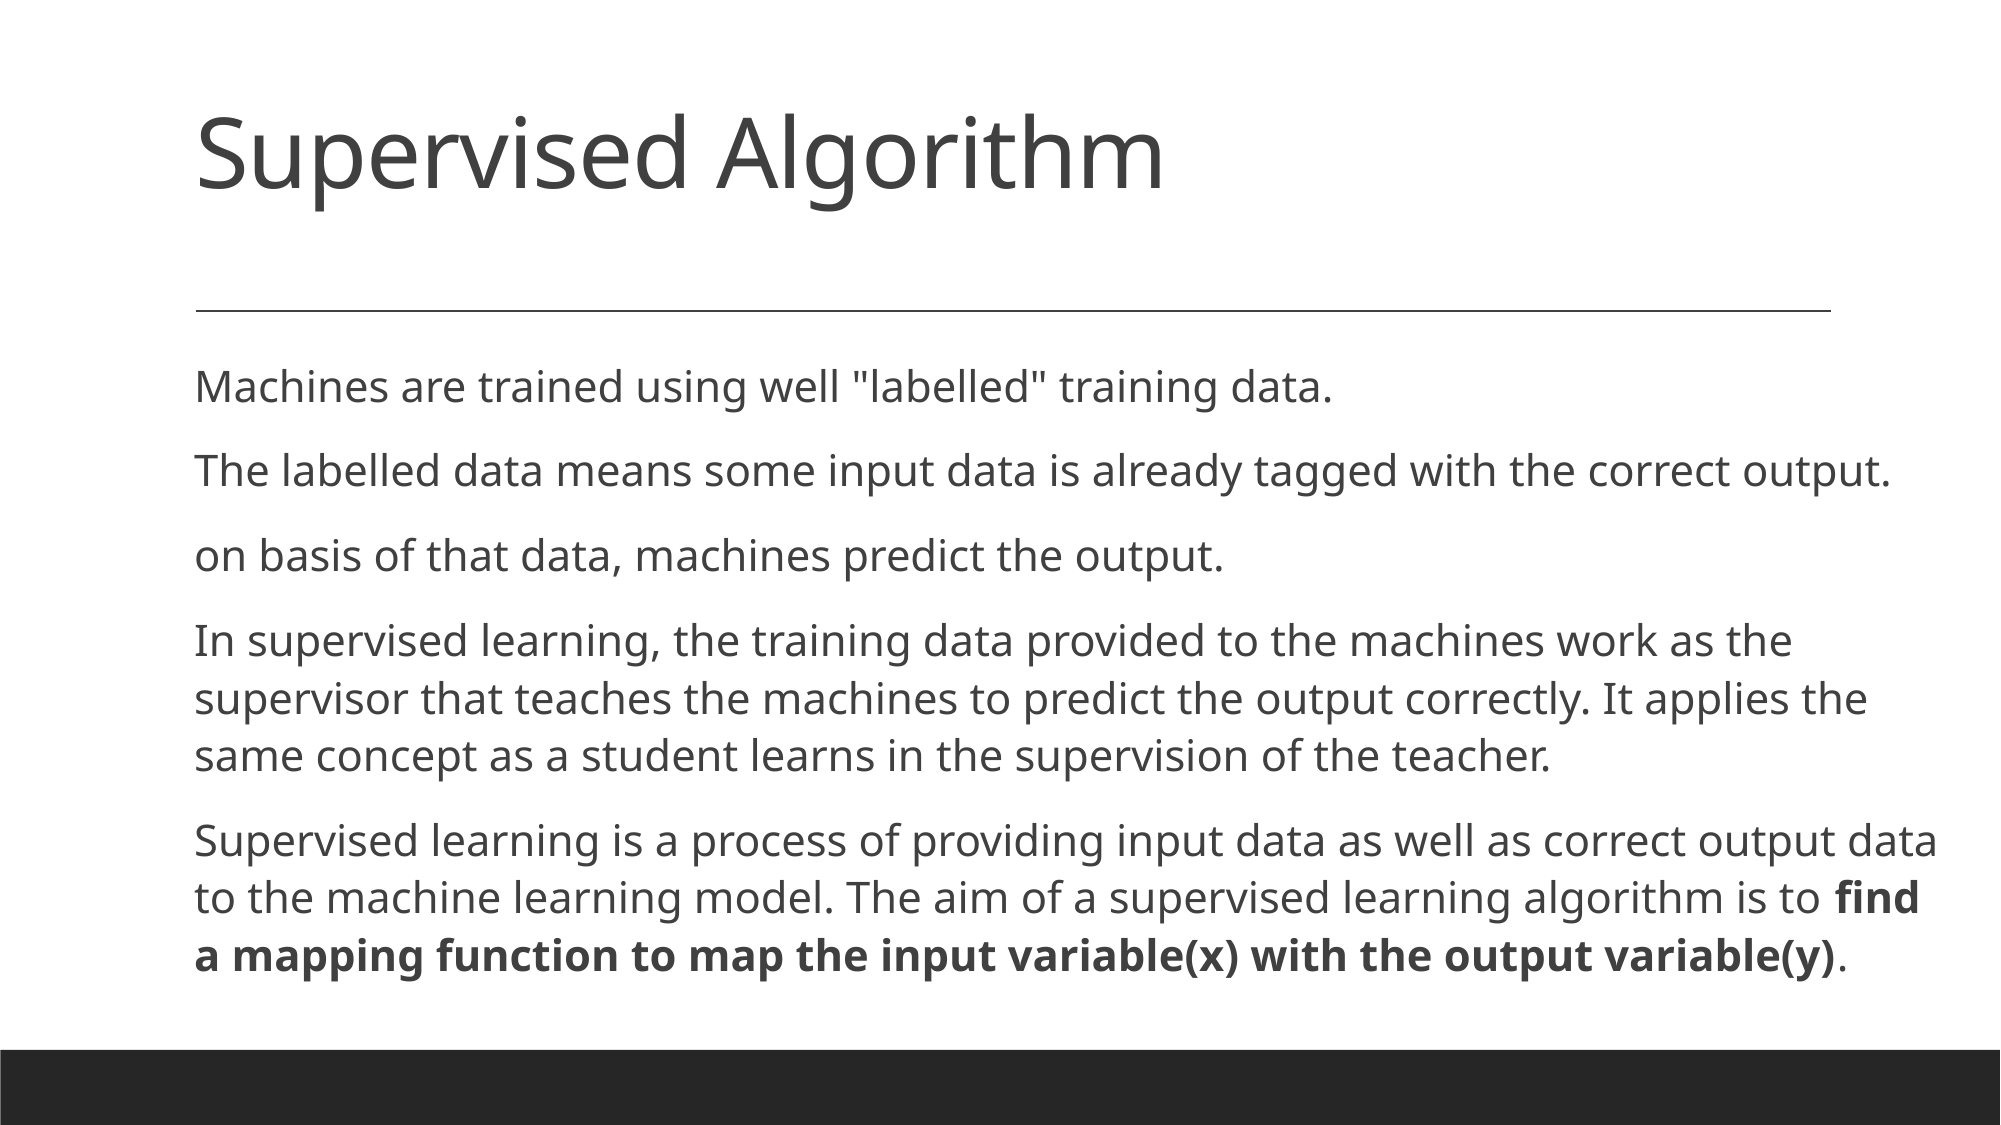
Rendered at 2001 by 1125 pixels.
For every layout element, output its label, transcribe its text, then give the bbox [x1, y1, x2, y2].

list Machines are trained using well "labelled" training data. The labelled data means some input data is already tagged with the correct output. on basis of that data, machines predict the output. In supervised learning, the training data provided to the machines work as the supervisor that teaches the machines to predict the output correctly. It applies the same concept as a student learns in the supervision of the teacher. Supervised learning is a process of providing input data as well as correct output data to the machine learning model. The aim of a supervised learning algorithm is to find a mapping function to map the input variable(x) with the output variable(y). [180, 345, 1947, 1034]
title Supervised Algorithm [180, 38, 1830, 218]
